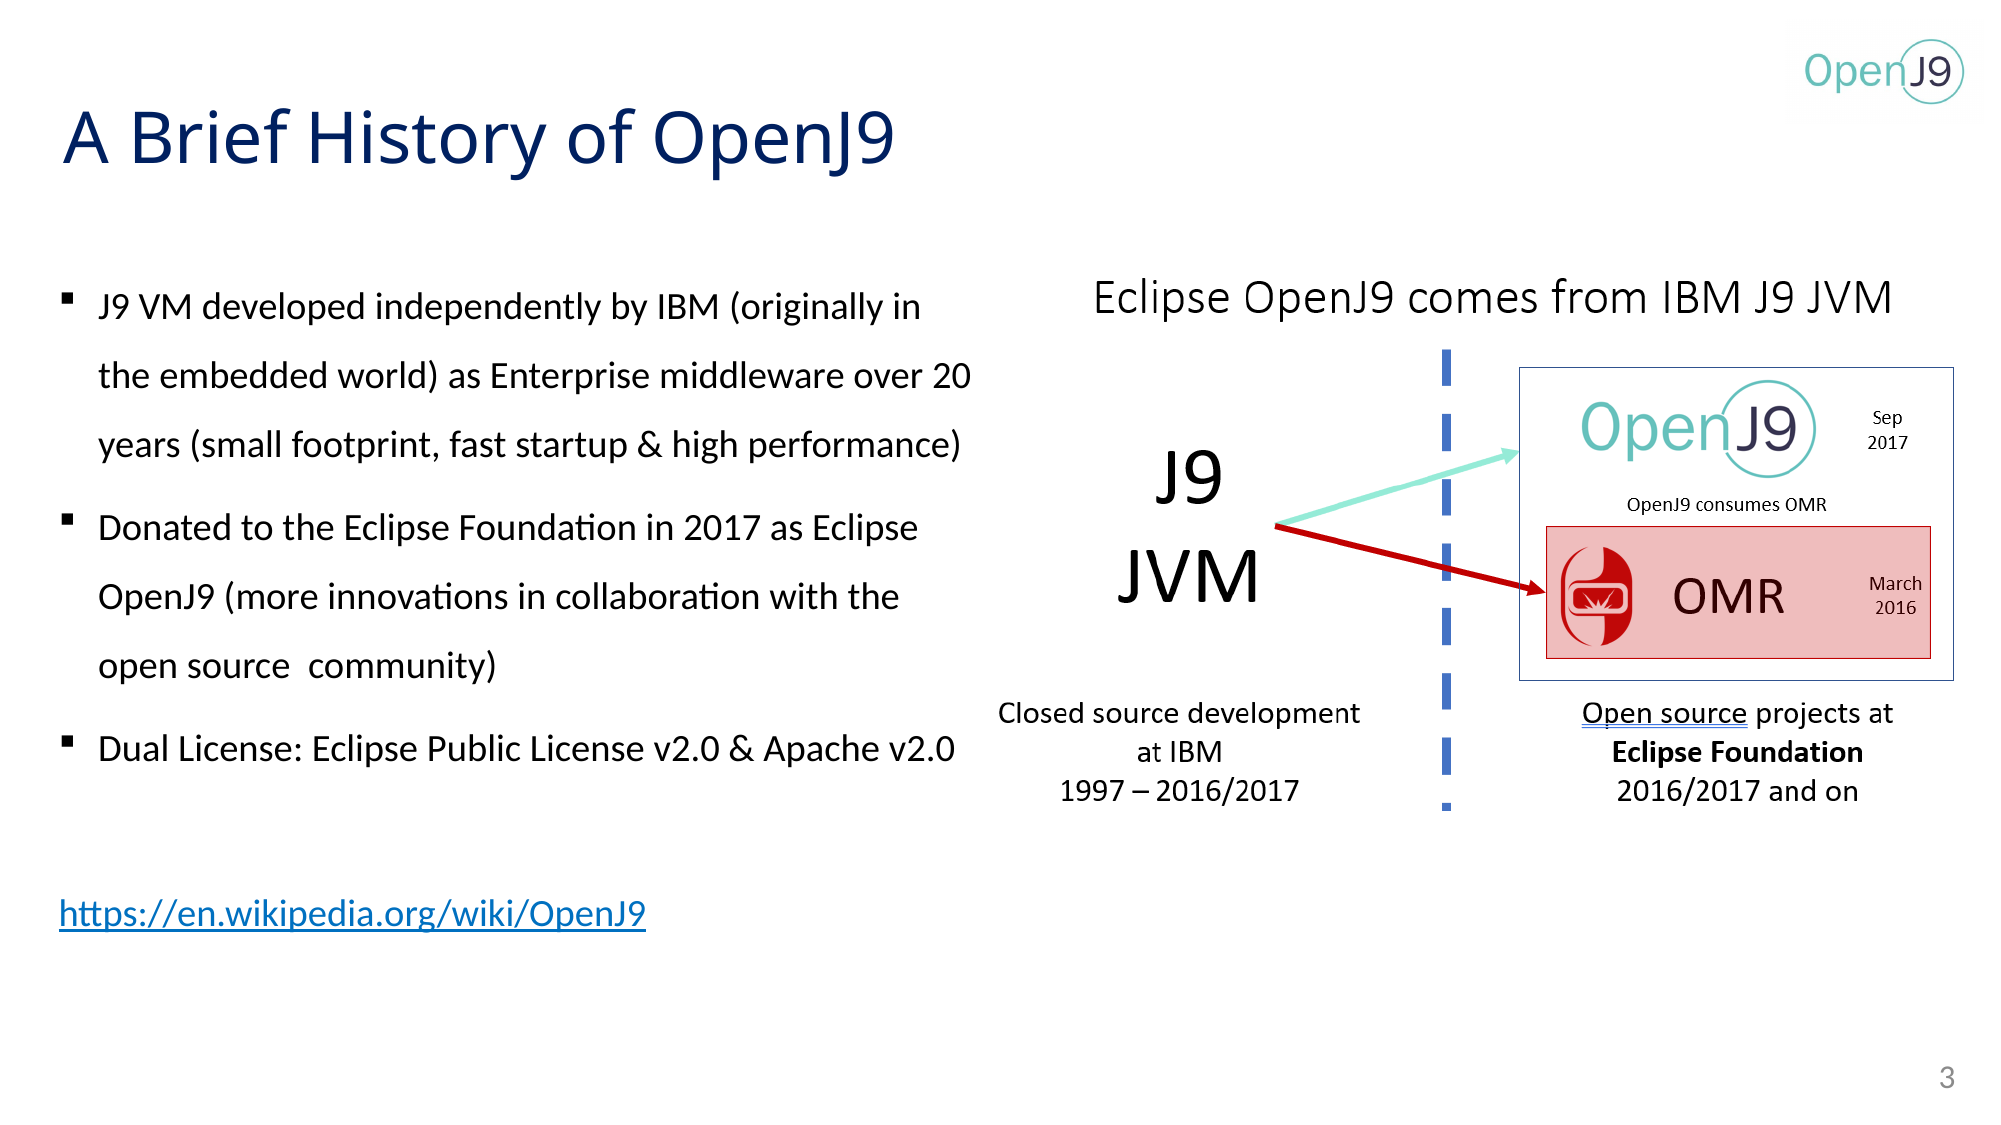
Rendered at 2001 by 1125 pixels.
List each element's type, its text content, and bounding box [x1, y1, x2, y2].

list J9 VM developed independently by IBM (originally in the embedded world) as Enterprise middleware over 20 years (small footprint, fast startup & high performance) Donated to the Eclipse Foundation in 2017 as Eclipse OpenJ9 (more innovations in collaboration with the open source community) Dual License: Eclipse Public License v2.0 & Apache v2.0 https://en.wikipedia.org/wiki/OpenJ9 [43, 250, 988, 969]
slide_number 3 [1893, 1041, 2000, 1109]
picture [975, 269, 1971, 811]
title A Brief History of OpenJ9 [49, 85, 922, 196]
picture [1785, 19, 1984, 124]
